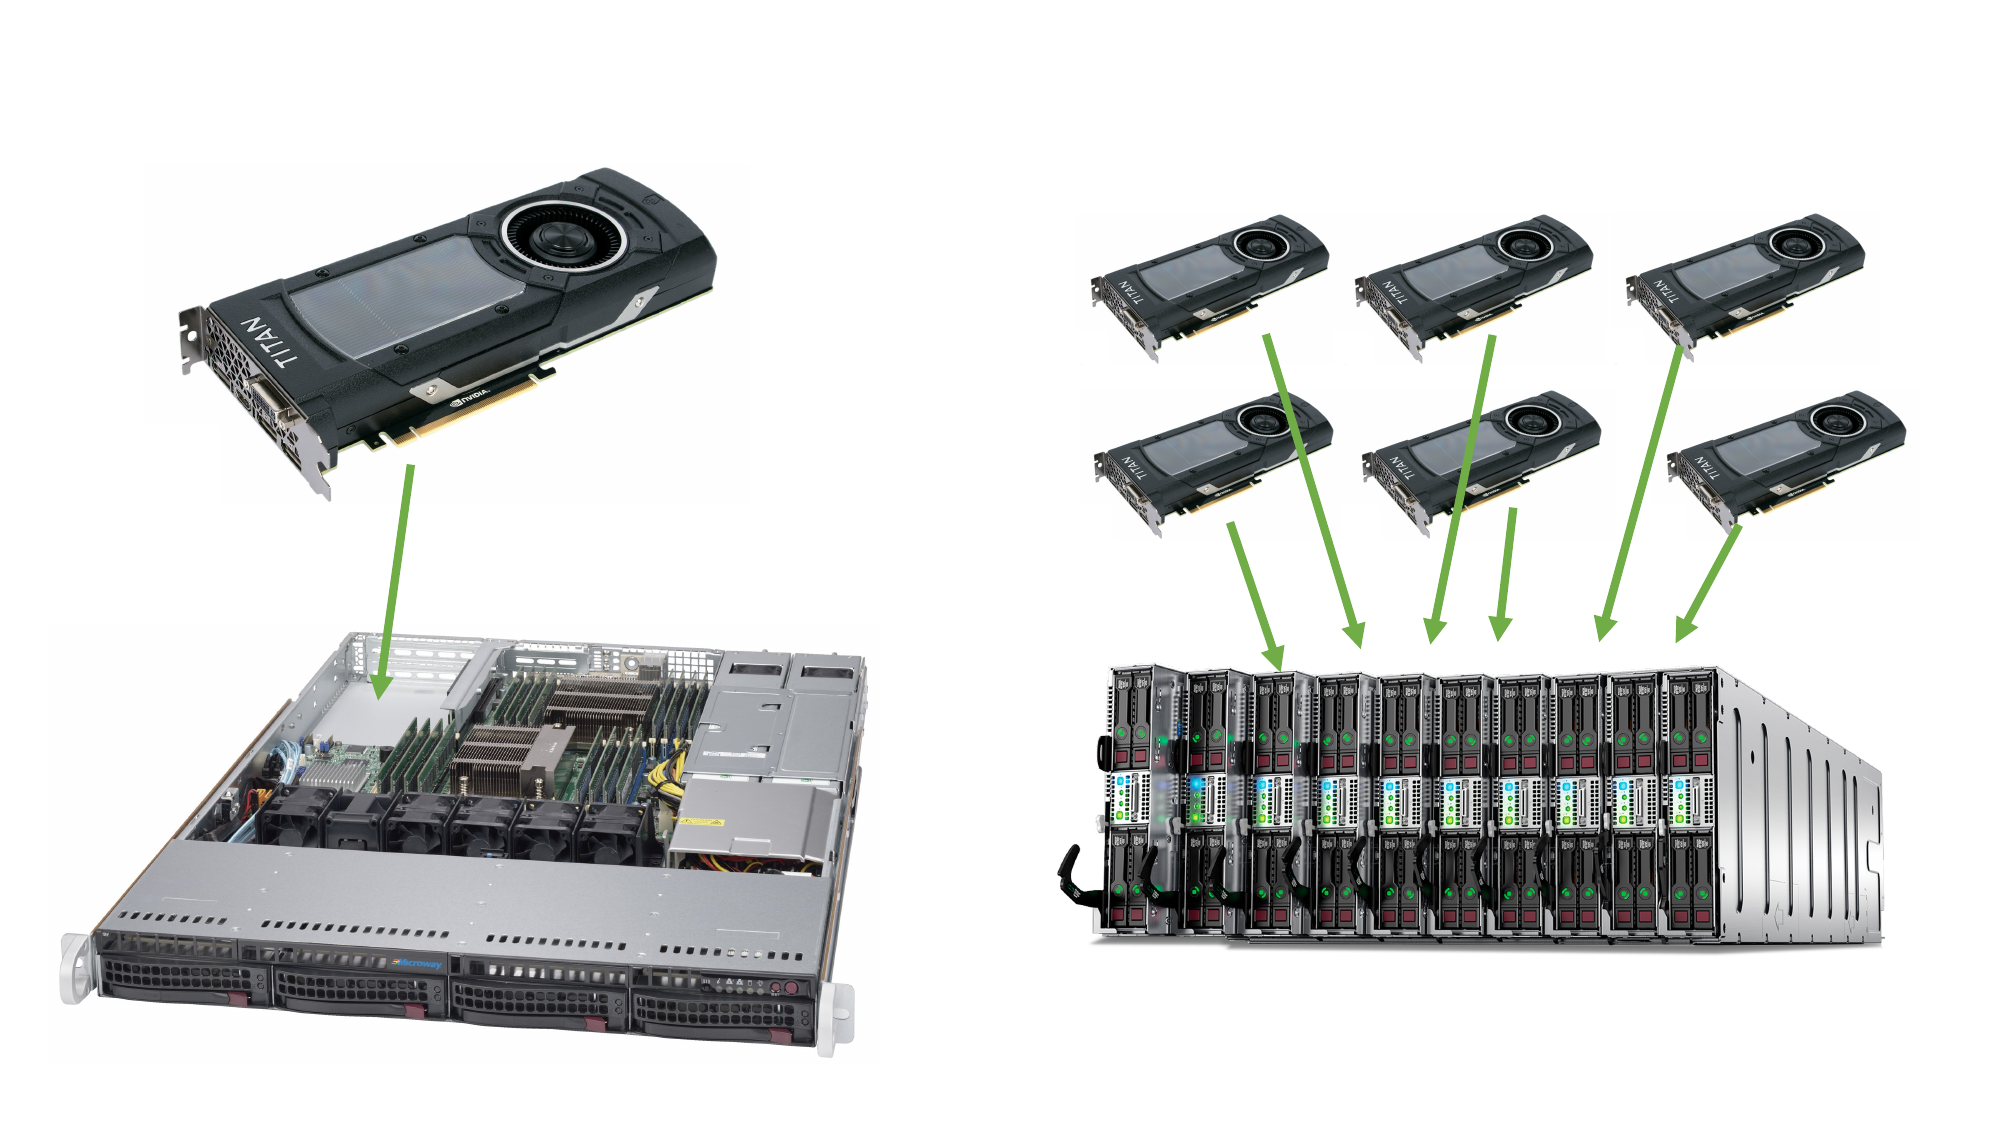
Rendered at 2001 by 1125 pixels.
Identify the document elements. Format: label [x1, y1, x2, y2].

text_box [1265, 334, 1361, 650]
text_box [1361, 389, 1430, 540]
text_box [1675, 524, 1740, 644]
picture [46, 625, 880, 1065]
text_box [1599, 345, 1681, 643]
text_box [1681, 389, 1921, 540]
picture [1046, 643, 1895, 977]
text_box [1604, 212, 1880, 364]
text_box [1430, 335, 1493, 645]
text_box [129, 164, 750, 505]
text_box [1230, 522, 1281, 673]
text_box [1497, 507, 1514, 643]
text_box [1072, 389, 1265, 540]
text_box [1493, 389, 1599, 540]
text_box [1333, 213, 1604, 365]
text_box [1068, 213, 1333, 365]
text_box [378, 464, 411, 701]
